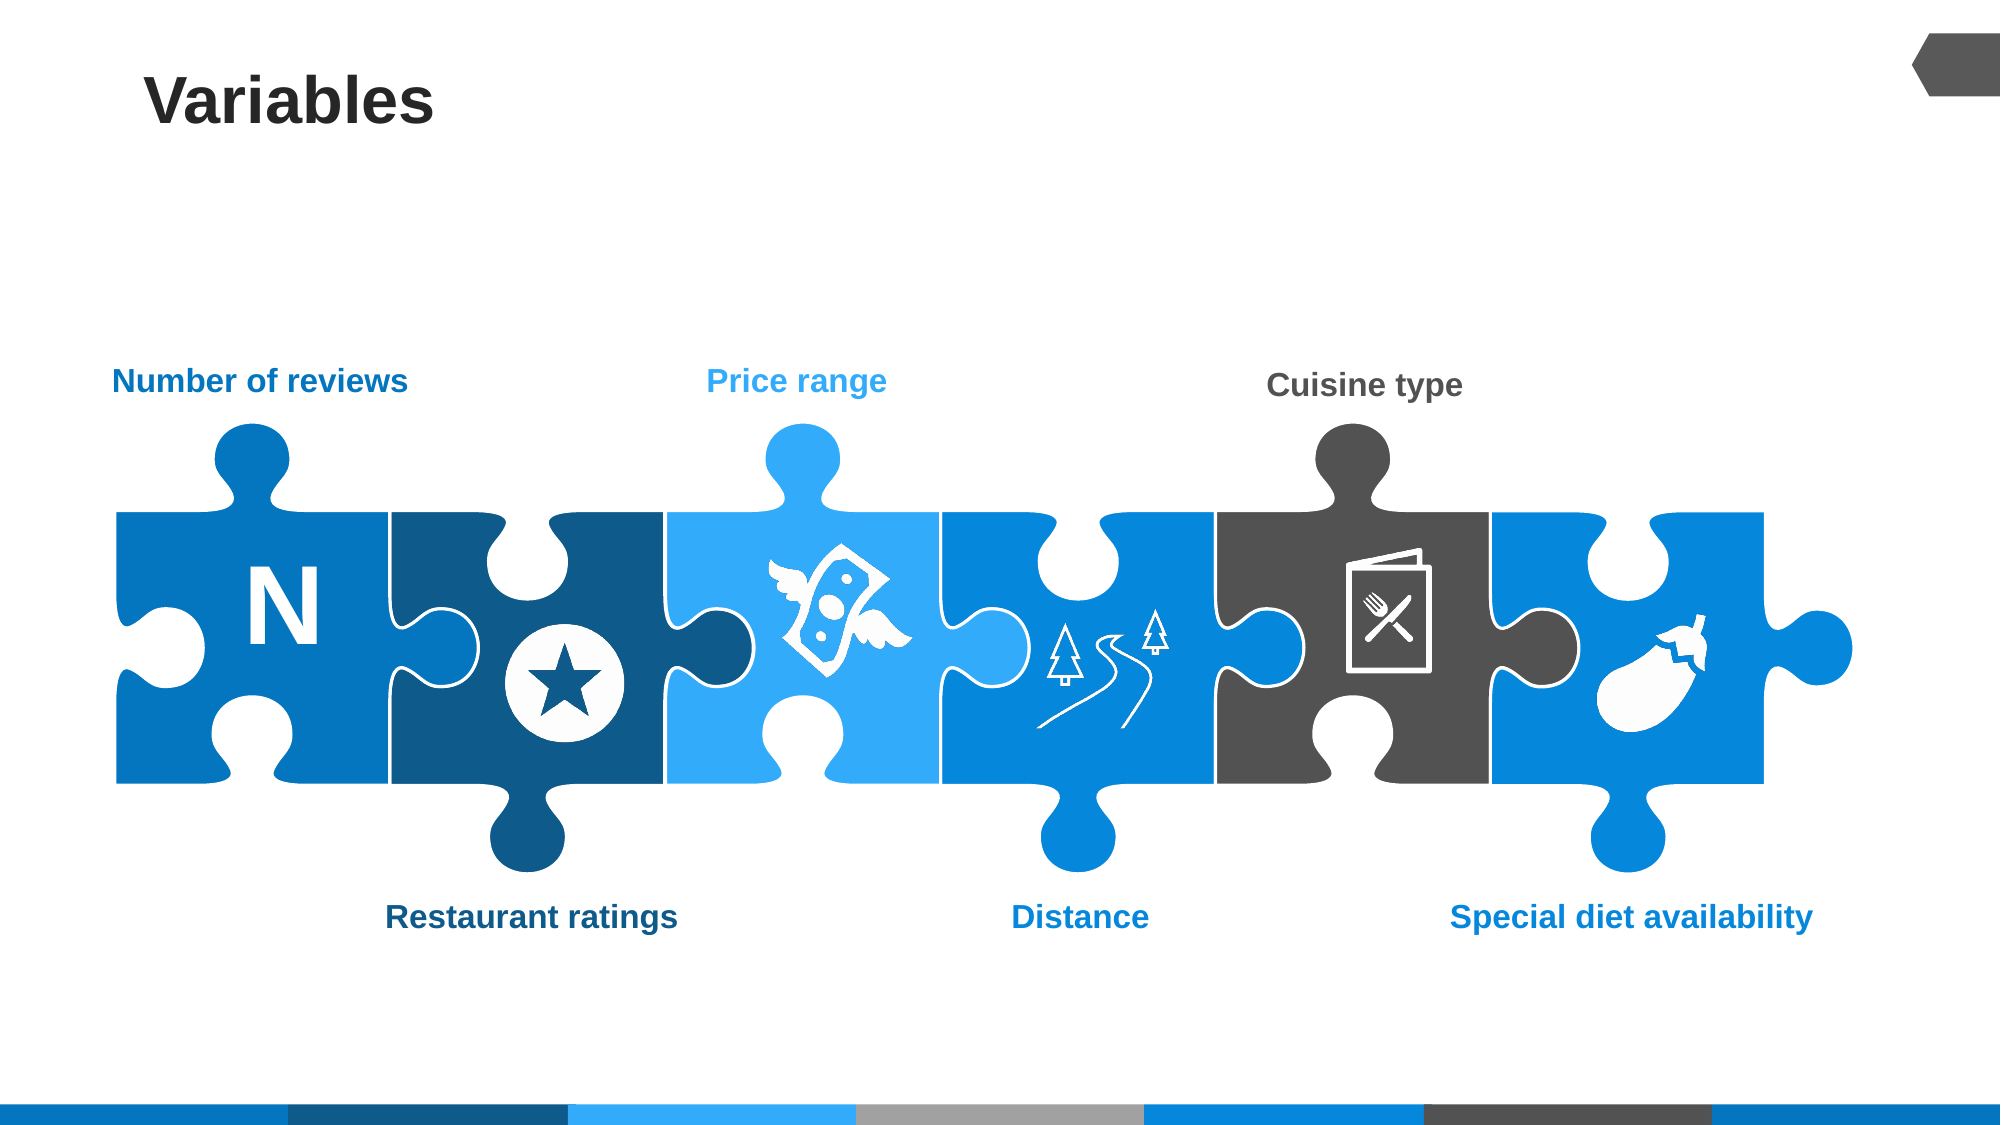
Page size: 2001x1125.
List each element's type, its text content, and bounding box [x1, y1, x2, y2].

text_box Restaurant ratings [336, 887, 728, 942]
picture [1313, 535, 1465, 687]
text_box Cuisine type [1169, 356, 1561, 411]
picture [765, 535, 916, 687]
text_box Special diet availability [1429, 887, 1835, 942]
picture [1576, 598, 1727, 749]
text_box [1215, 422, 1571, 786]
text_box Price range [601, 351, 993, 406]
title Variables [143, 58, 1377, 136]
text_box [665, 422, 1021, 786]
picture [489, 607, 640, 759]
text_box [114, 422, 479, 786]
text_box Number of reviews [69, 351, 461, 406]
text_box [390, 510, 753, 874]
text_box Distance [889, 887, 1281, 942]
text_box [1490, 510, 1854, 875]
text_box N [243, 531, 326, 667]
text_box [941, 510, 1303, 874]
picture [1026, 598, 1177, 749]
